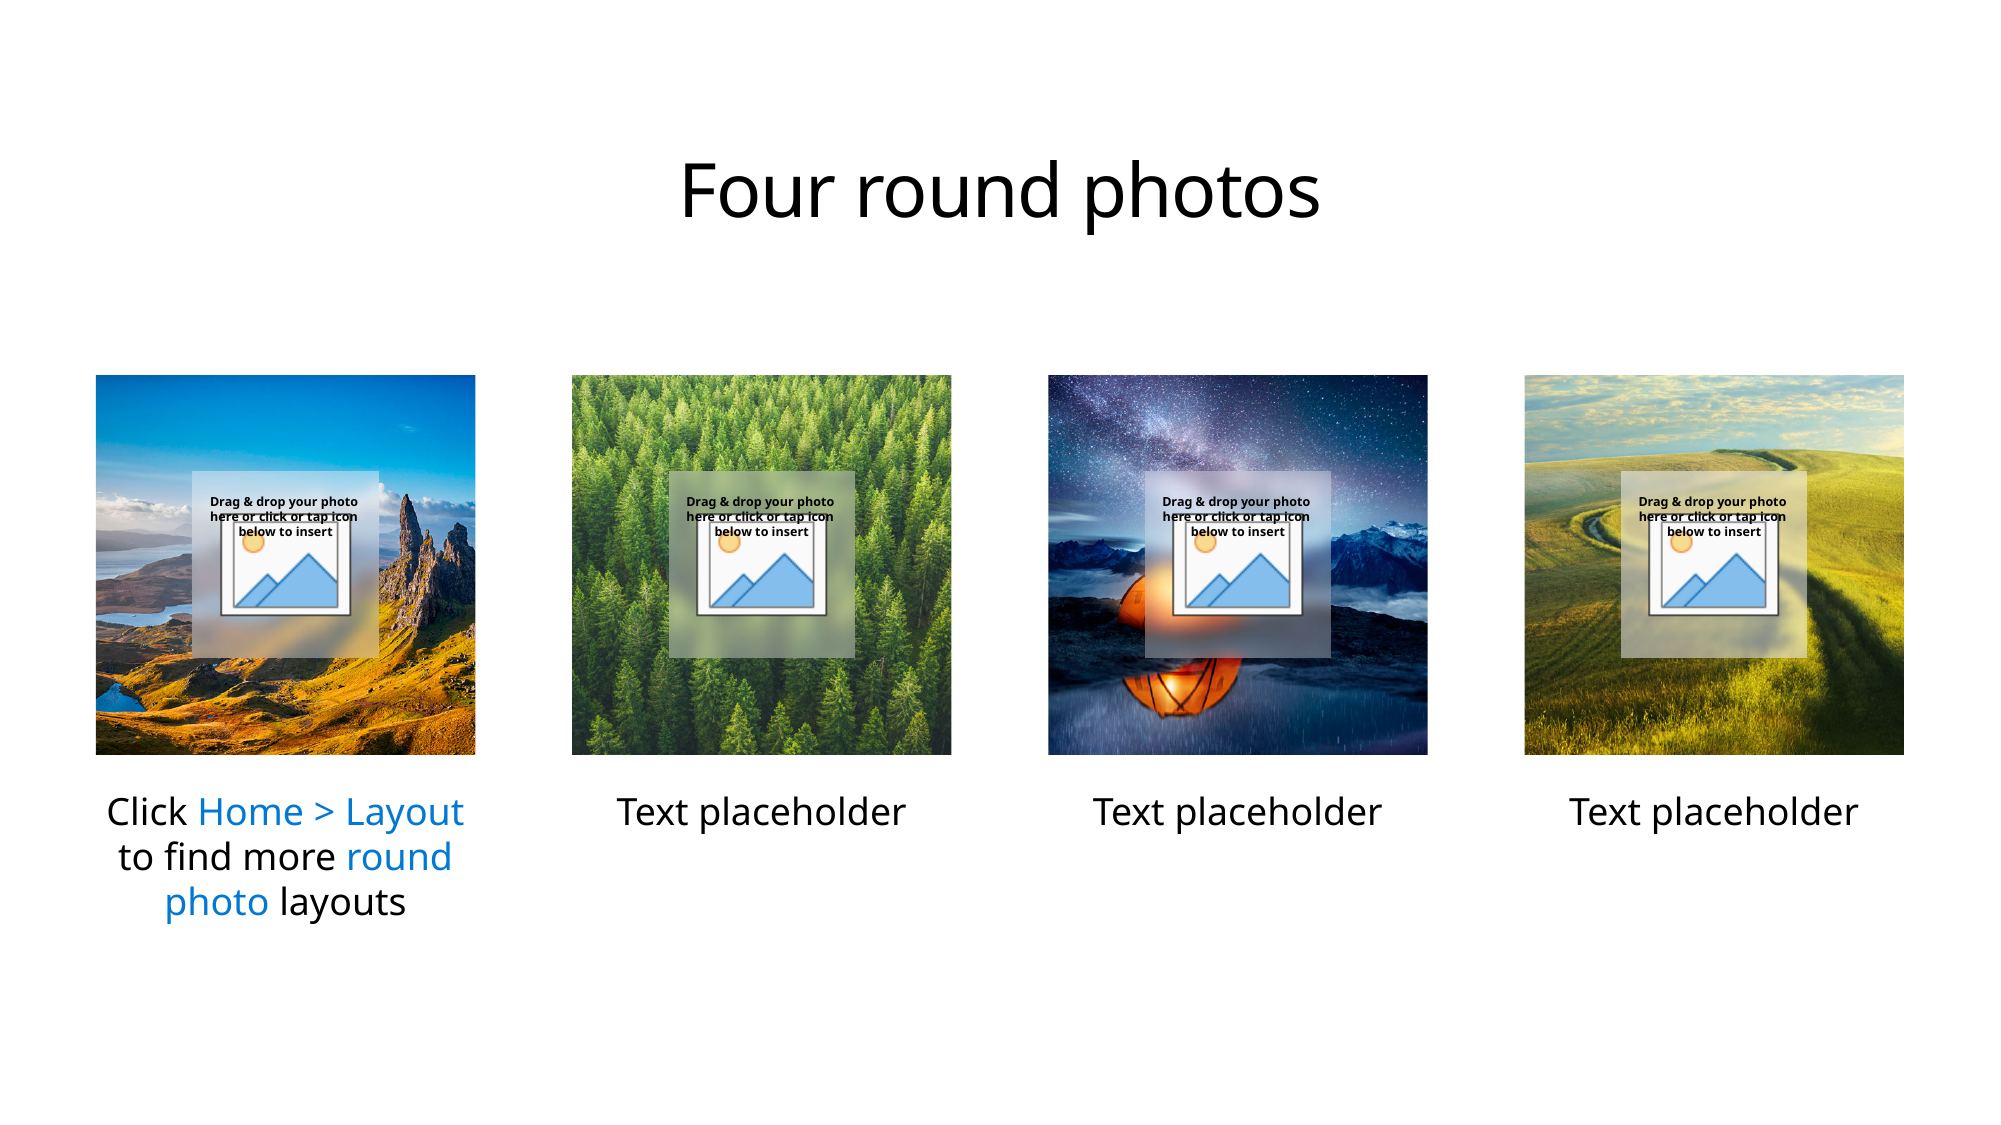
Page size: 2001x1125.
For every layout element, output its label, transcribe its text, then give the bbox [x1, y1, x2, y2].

list Text placeholder [1524, 787, 1904, 1029]
picture [1524, 374, 1905, 755]
picture [571, 374, 952, 755]
picture [95, 441, 476, 755]
list Text placeholder [1048, 787, 1428, 1029]
list Text placeholder [572, 787, 952, 1029]
title Four round photos [96, 95, 1904, 279]
picture [95, 374, 476, 437]
list Click Home > Layout to find more round photo layouts [95, 787, 476, 924]
picture [1047, 374, 1428, 755]
